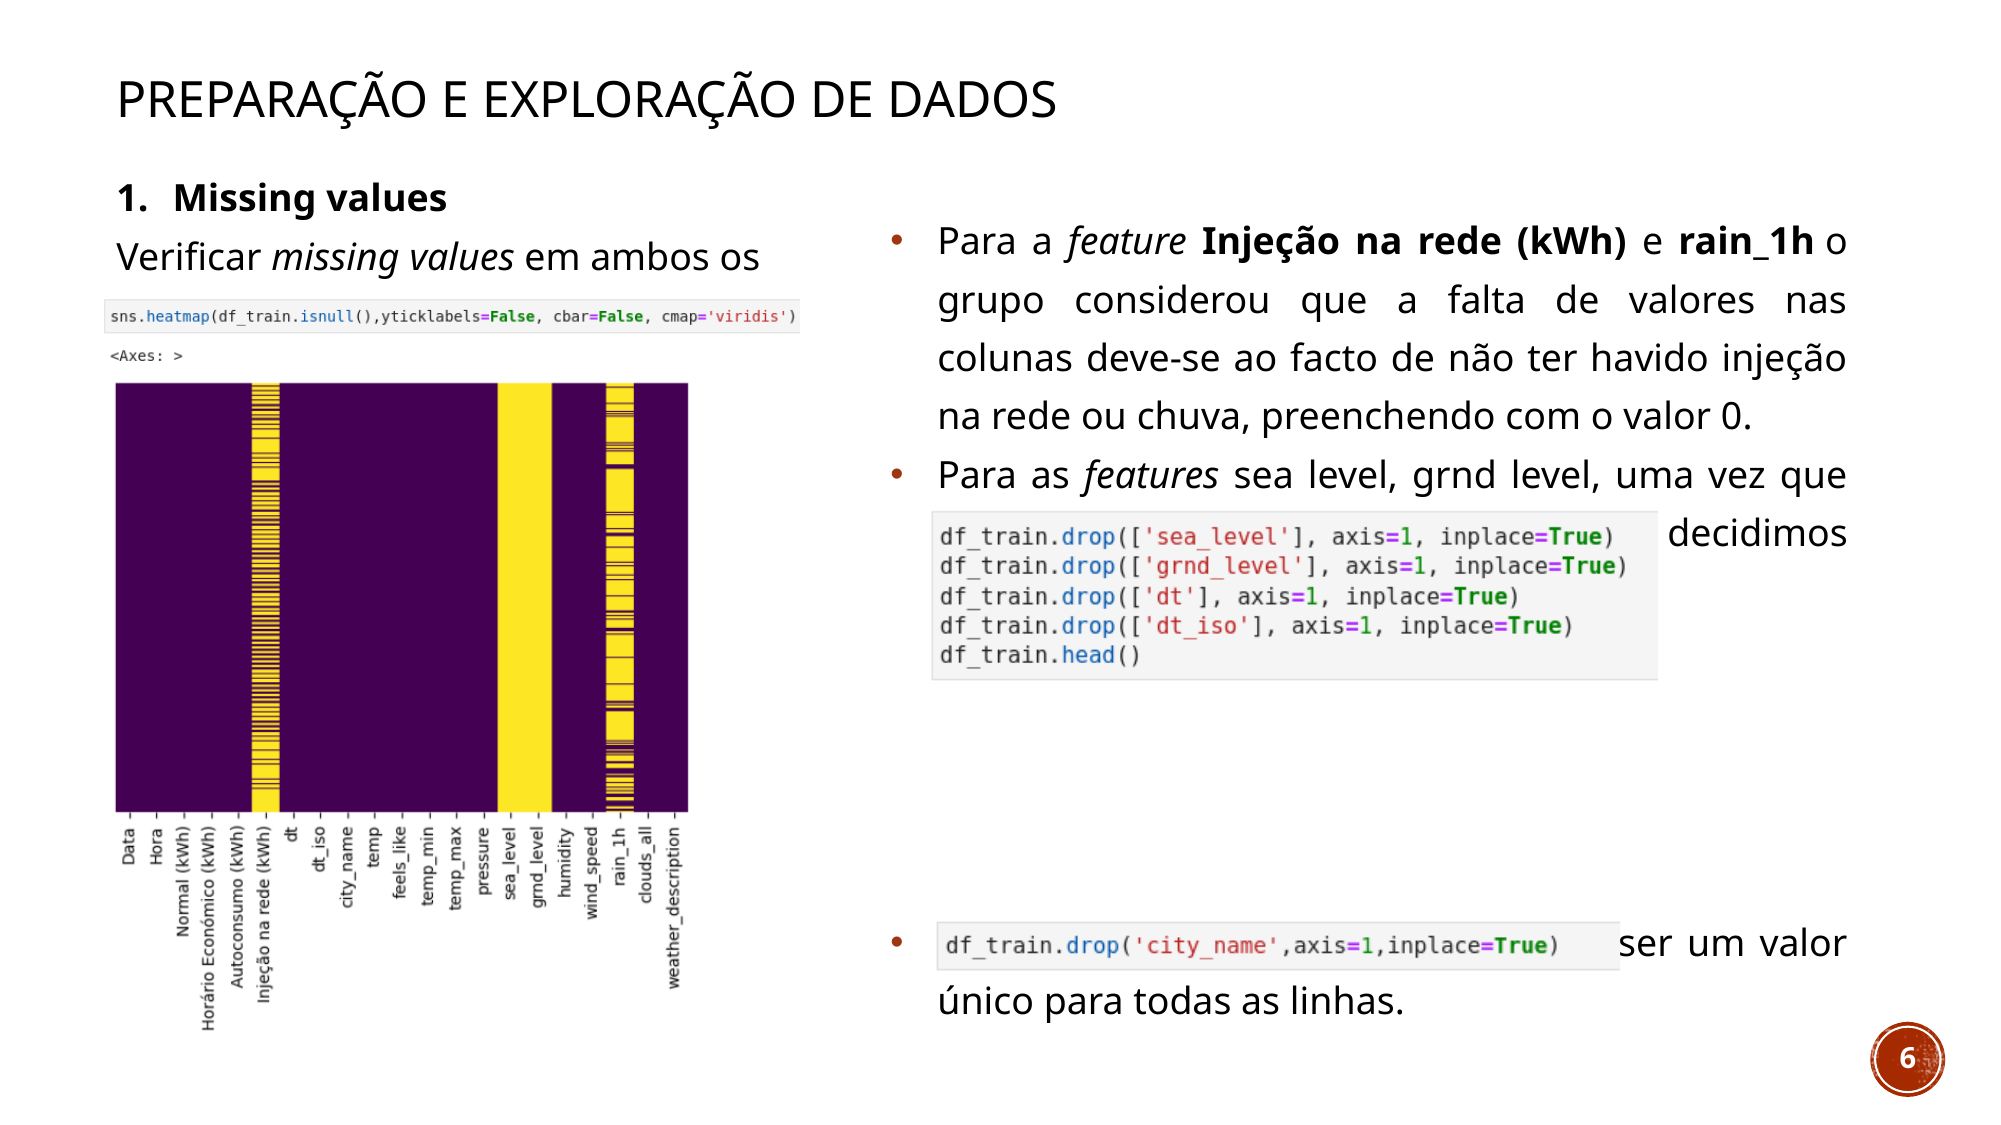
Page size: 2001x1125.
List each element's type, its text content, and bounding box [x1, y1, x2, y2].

text_box Missing values Verificar missing values em ambos os dataframes [101, 153, 800, 294]
picture [926, 911, 1621, 981]
text_box Para a feature Injeção na rede (kWh) e rain_1h o grupo considerou que a falta de valores nas colunas deve-se ao facto de não ter havido injeção na rede ou chuva, preenchendo com o valor 0. Para as features sea level, grnd level, uma vez que toda a coluna apresentava missing values decidimos remover ambas as colunas. Removemos a feature city_name por ser um valor único para todas as linhas. [875, 196, 1863, 1030]
picture [926, 504, 1658, 682]
picture [101, 294, 800, 1048]
slide_number 6 [1855, 1028, 1961, 1089]
title Preparação e exploração de dados [101, 64, 1752, 139]
